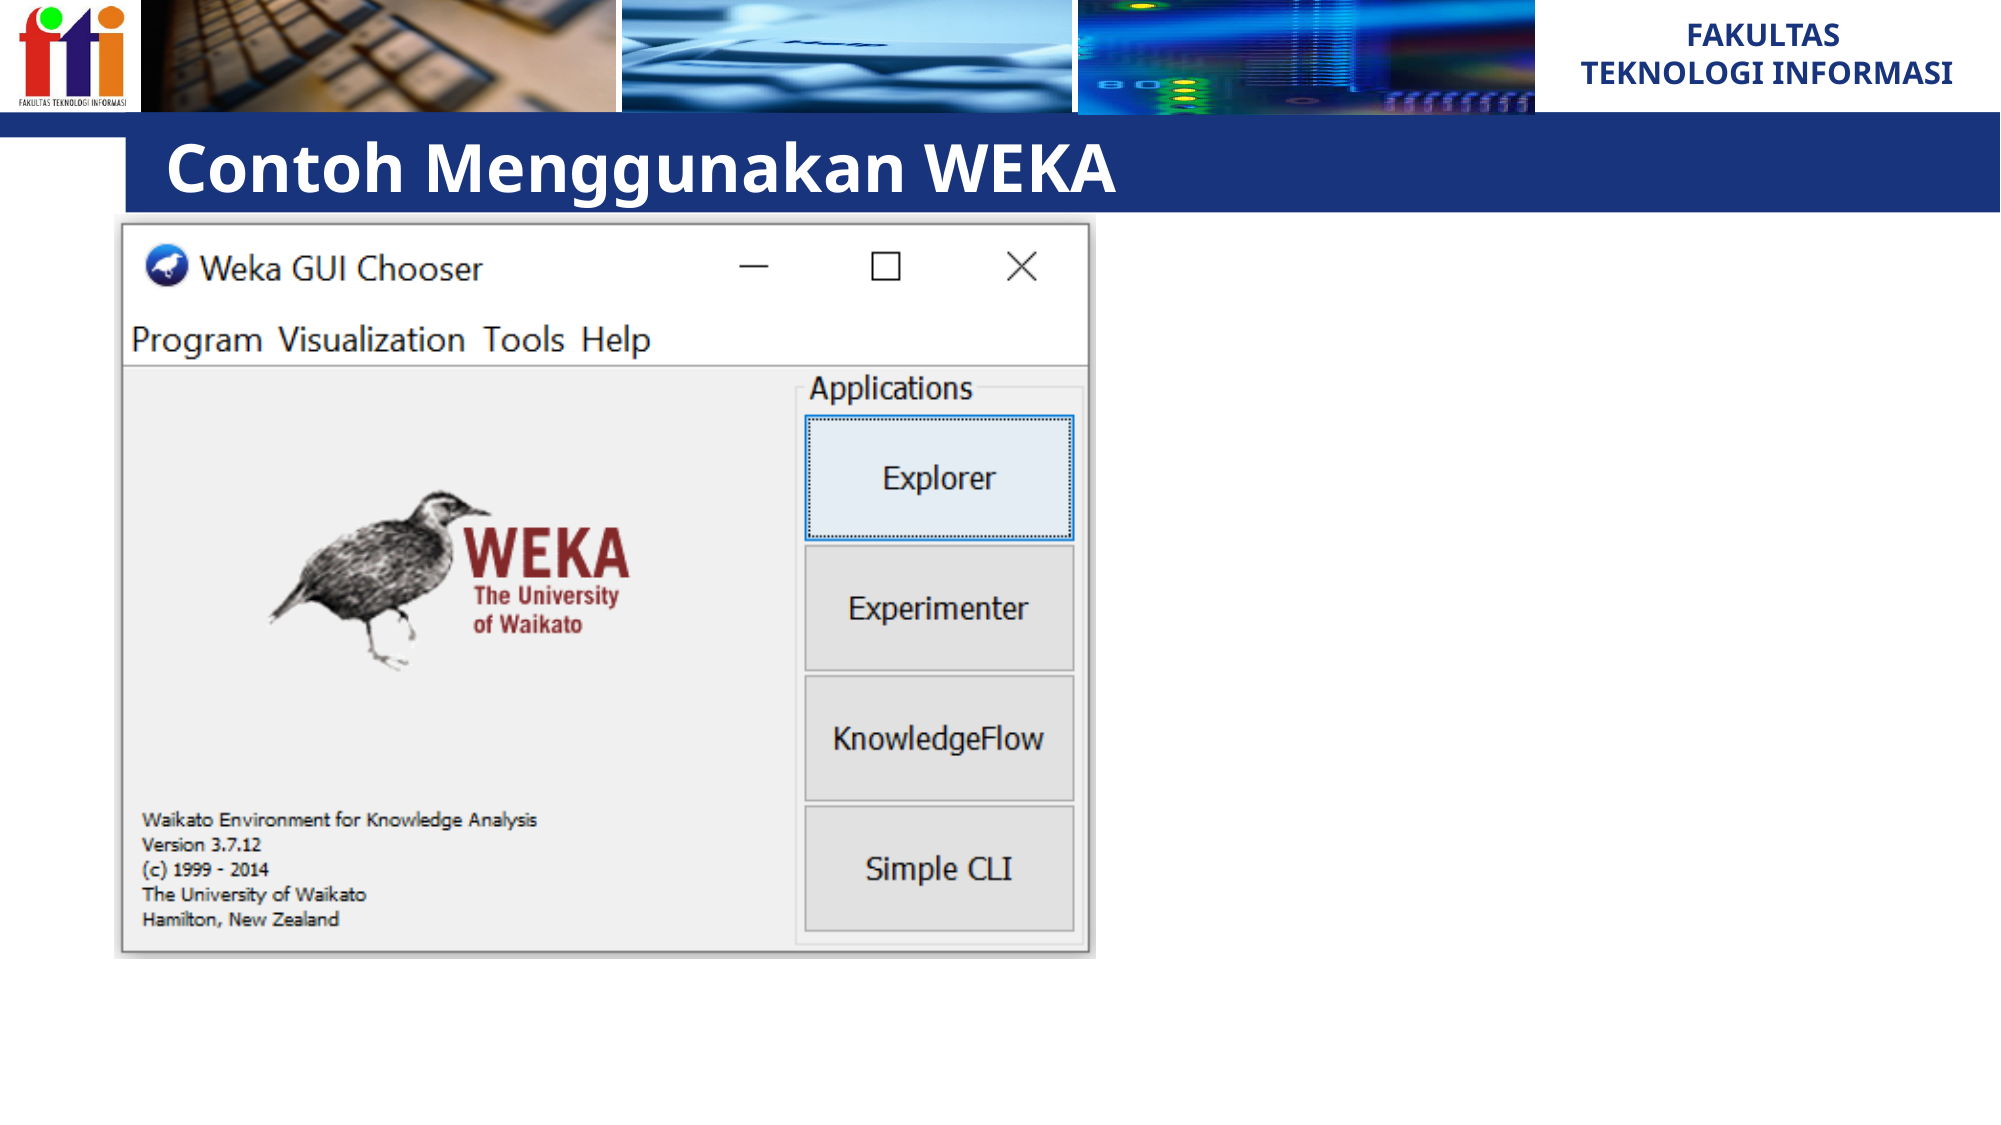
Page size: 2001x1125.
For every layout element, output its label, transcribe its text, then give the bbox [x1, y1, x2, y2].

title Contoh Menggunakan WEKA [149, 119, 1934, 213]
picture [622, 0, 1072, 113]
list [113, 213, 1096, 959]
picture [19, 6, 126, 106]
picture [141, 0, 616, 112]
picture [1078, 0, 1535, 115]
